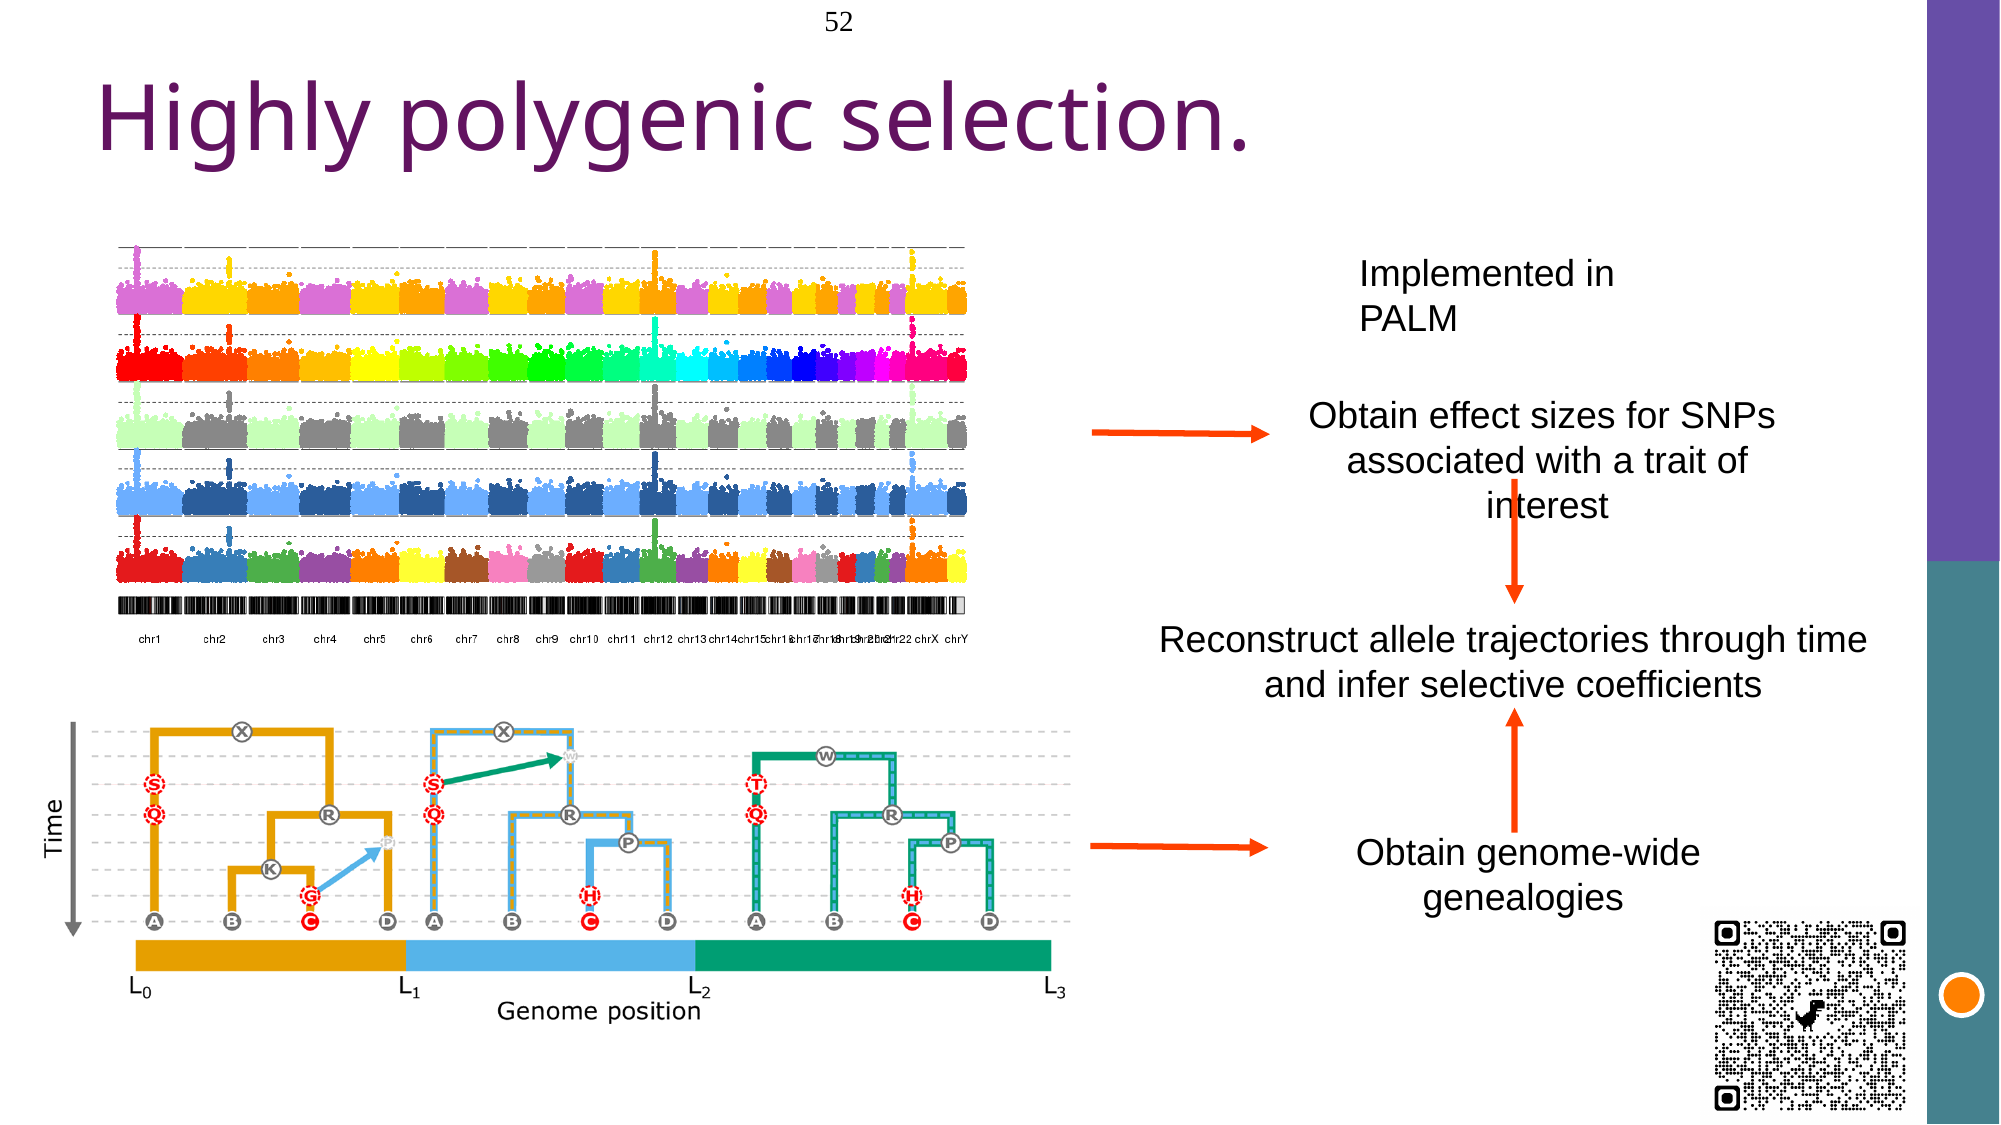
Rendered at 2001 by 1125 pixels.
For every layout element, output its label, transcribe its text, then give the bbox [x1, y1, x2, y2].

text_box [1097, 841, 1263, 854]
text_box [1508, 707, 1521, 833]
text_box [1091, 427, 1265, 441]
text_box Implemented in PALM [1344, 241, 1740, 299]
text_box [1508, 478, 1521, 604]
text_box Reconstruct allele trajectories through time and infer selective coefficients [1114, 607, 1912, 707]
text_box Obtain effect sizes for SNPs associated with a trait of interest [1265, 383, 1830, 483]
text_box Highly polygenic selection. [79, 86, 1907, 272]
picture [7, 687, 1094, 1024]
picture [70, 192, 1015, 665]
picture [1700, 906, 1920, 1125]
text_box Obtain genome-wide genealogies [1263, 820, 1793, 920]
text_box [1941, 974, 1983, 1016]
